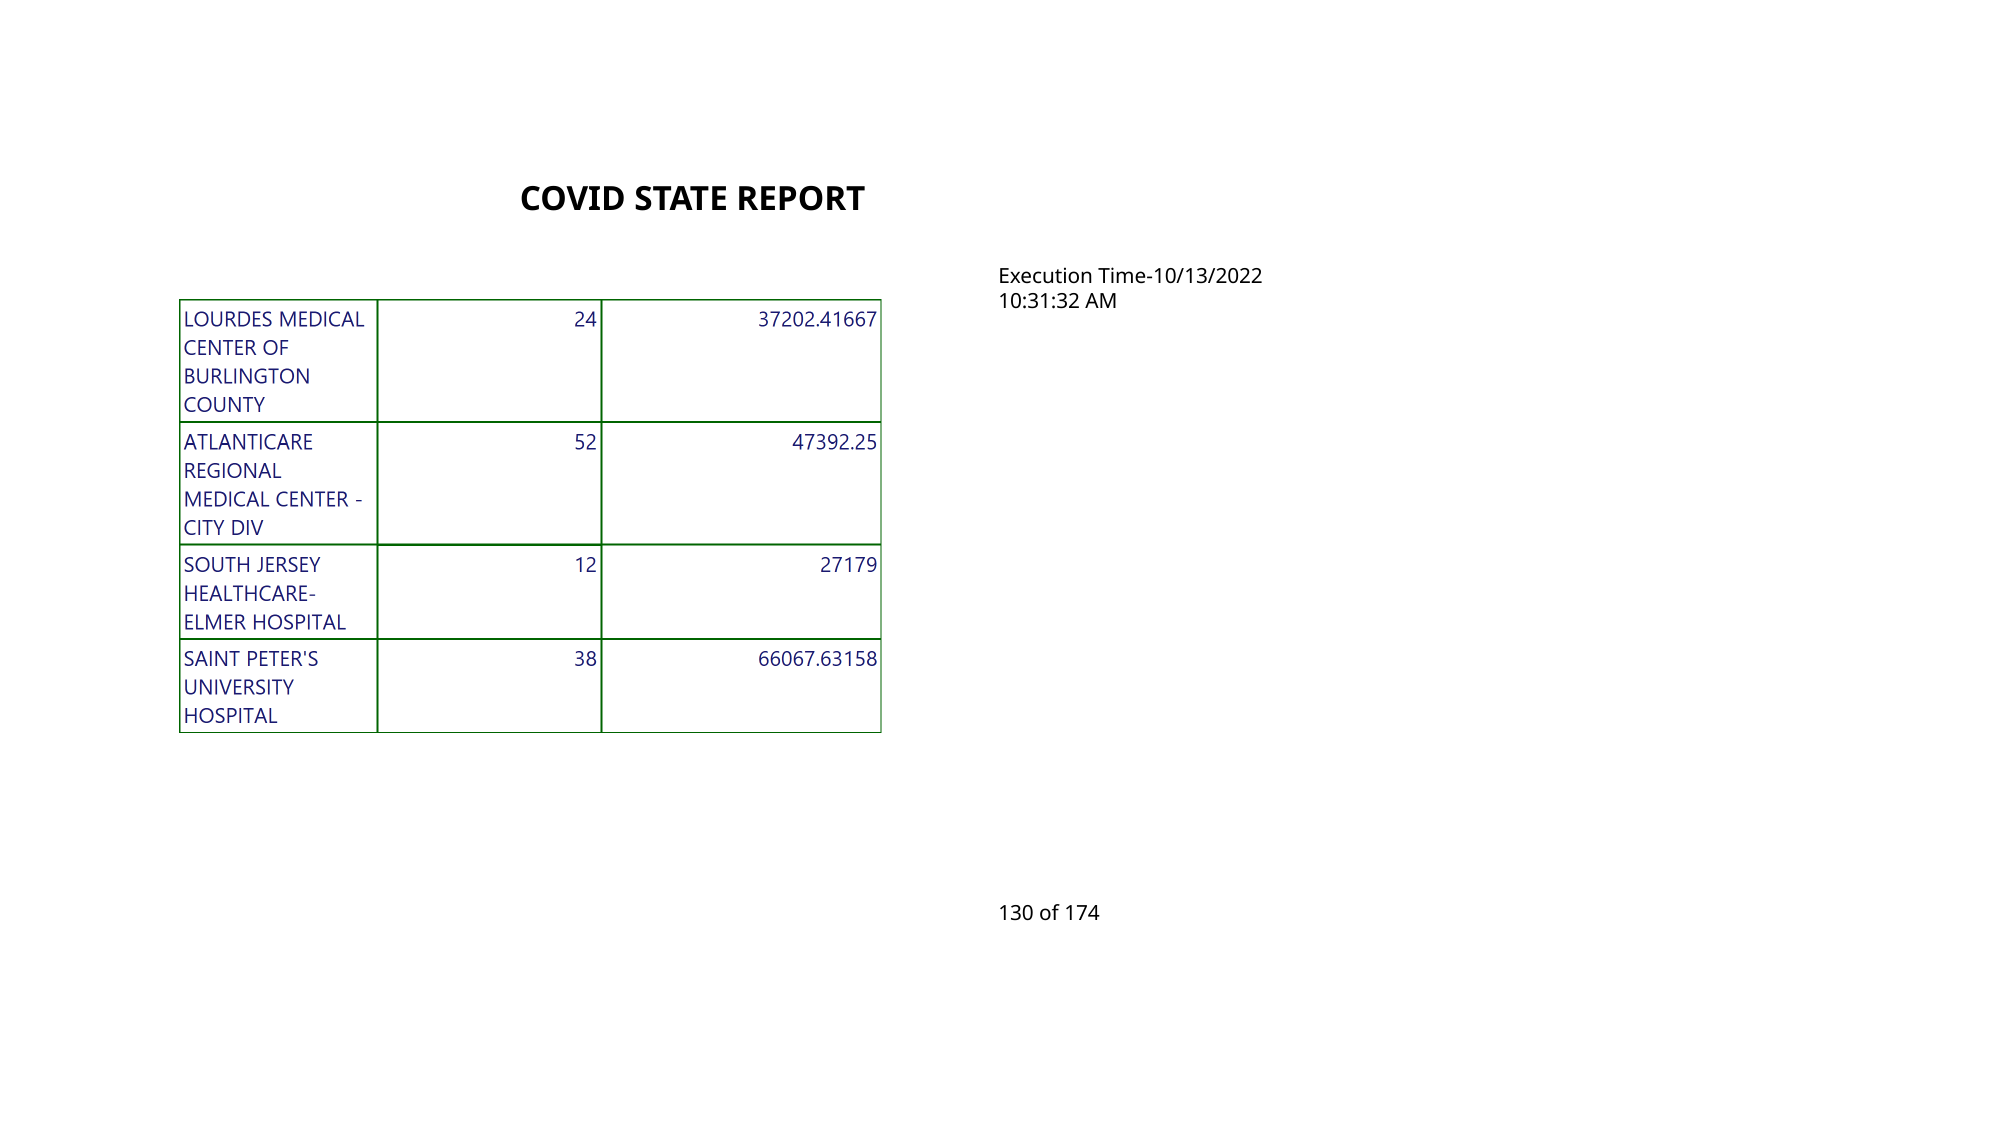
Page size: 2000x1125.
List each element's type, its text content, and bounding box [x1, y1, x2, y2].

picture [179, 299, 882, 733]
text_box 130 of 174 [994, 895, 1420, 975]
text_box Execution Time-10/13/2022 10:31:32 AM [994, 258, 1349, 300]
text_box COVID STATE REPORT [377, 173, 1009, 241]
